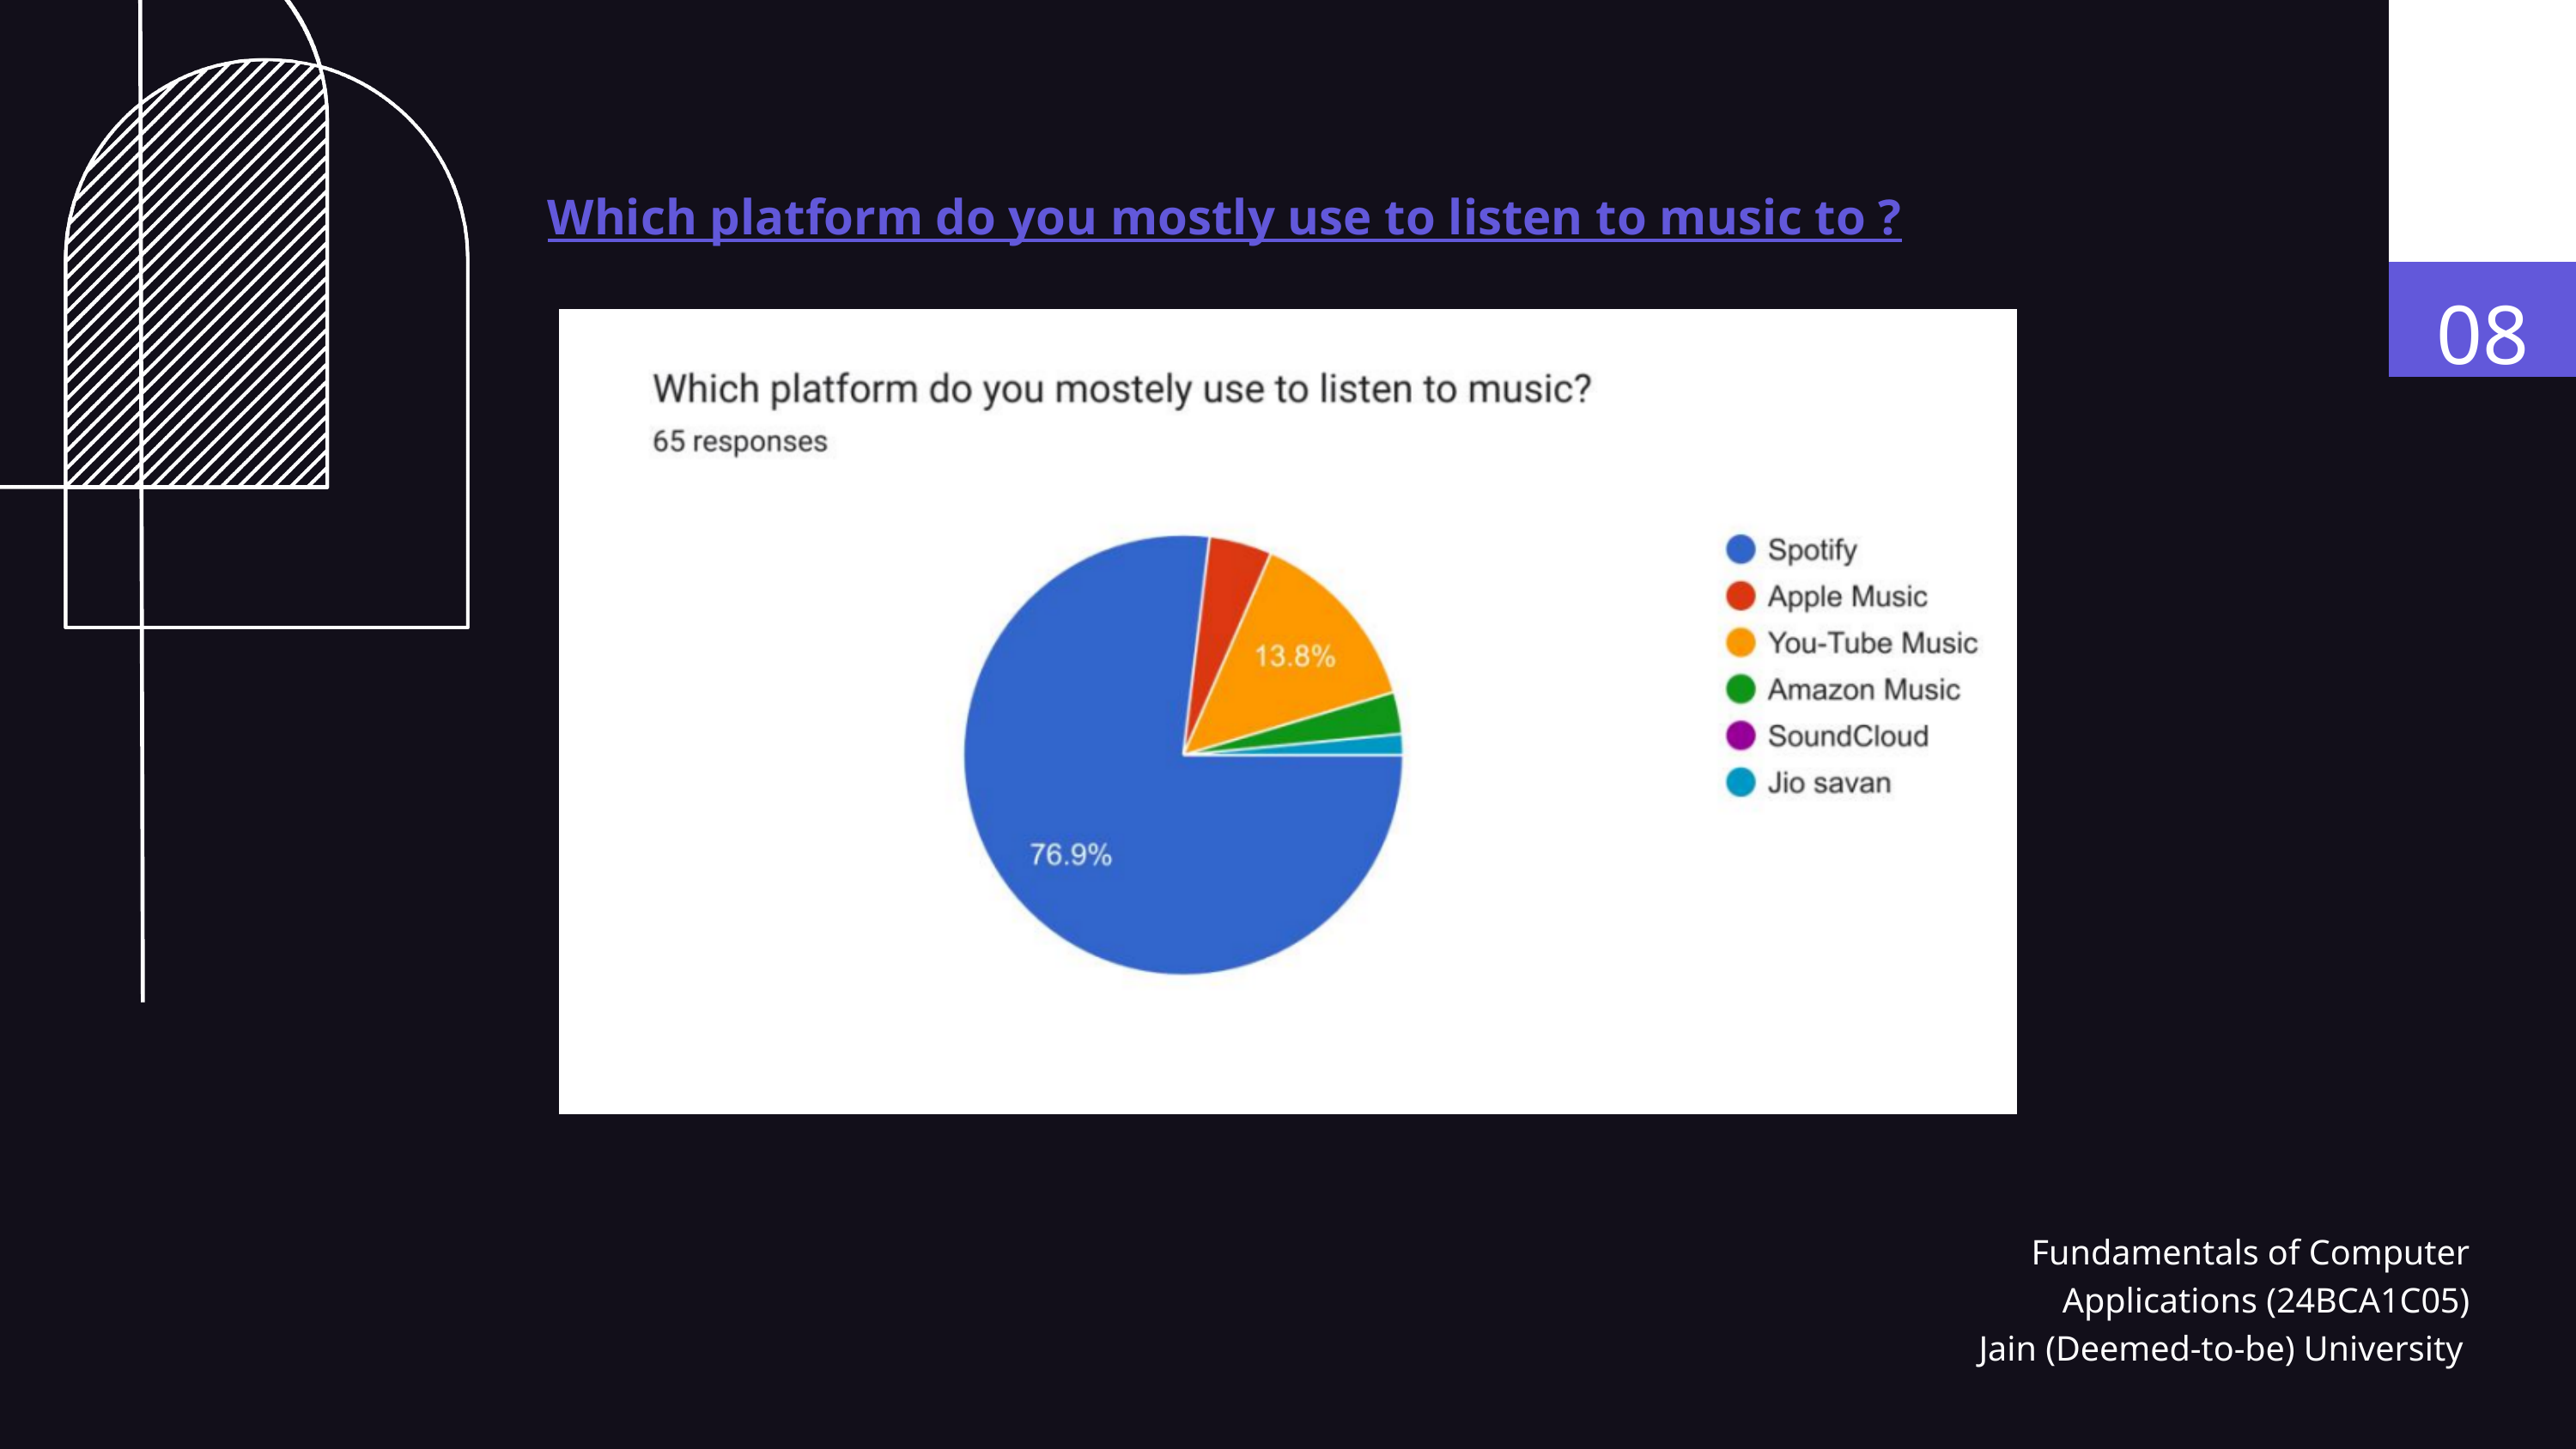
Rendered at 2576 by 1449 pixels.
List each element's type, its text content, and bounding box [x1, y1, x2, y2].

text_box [2388, 261, 2576, 378]
text_box Which platform do you mostly use to listen to music to ? [547, 177, 2123, 596]
picture [558, 308, 2017, 1114]
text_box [1968, 1228, 2483, 1365]
text_box [0, 0, 470, 629]
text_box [2388, 0, 2576, 260]
